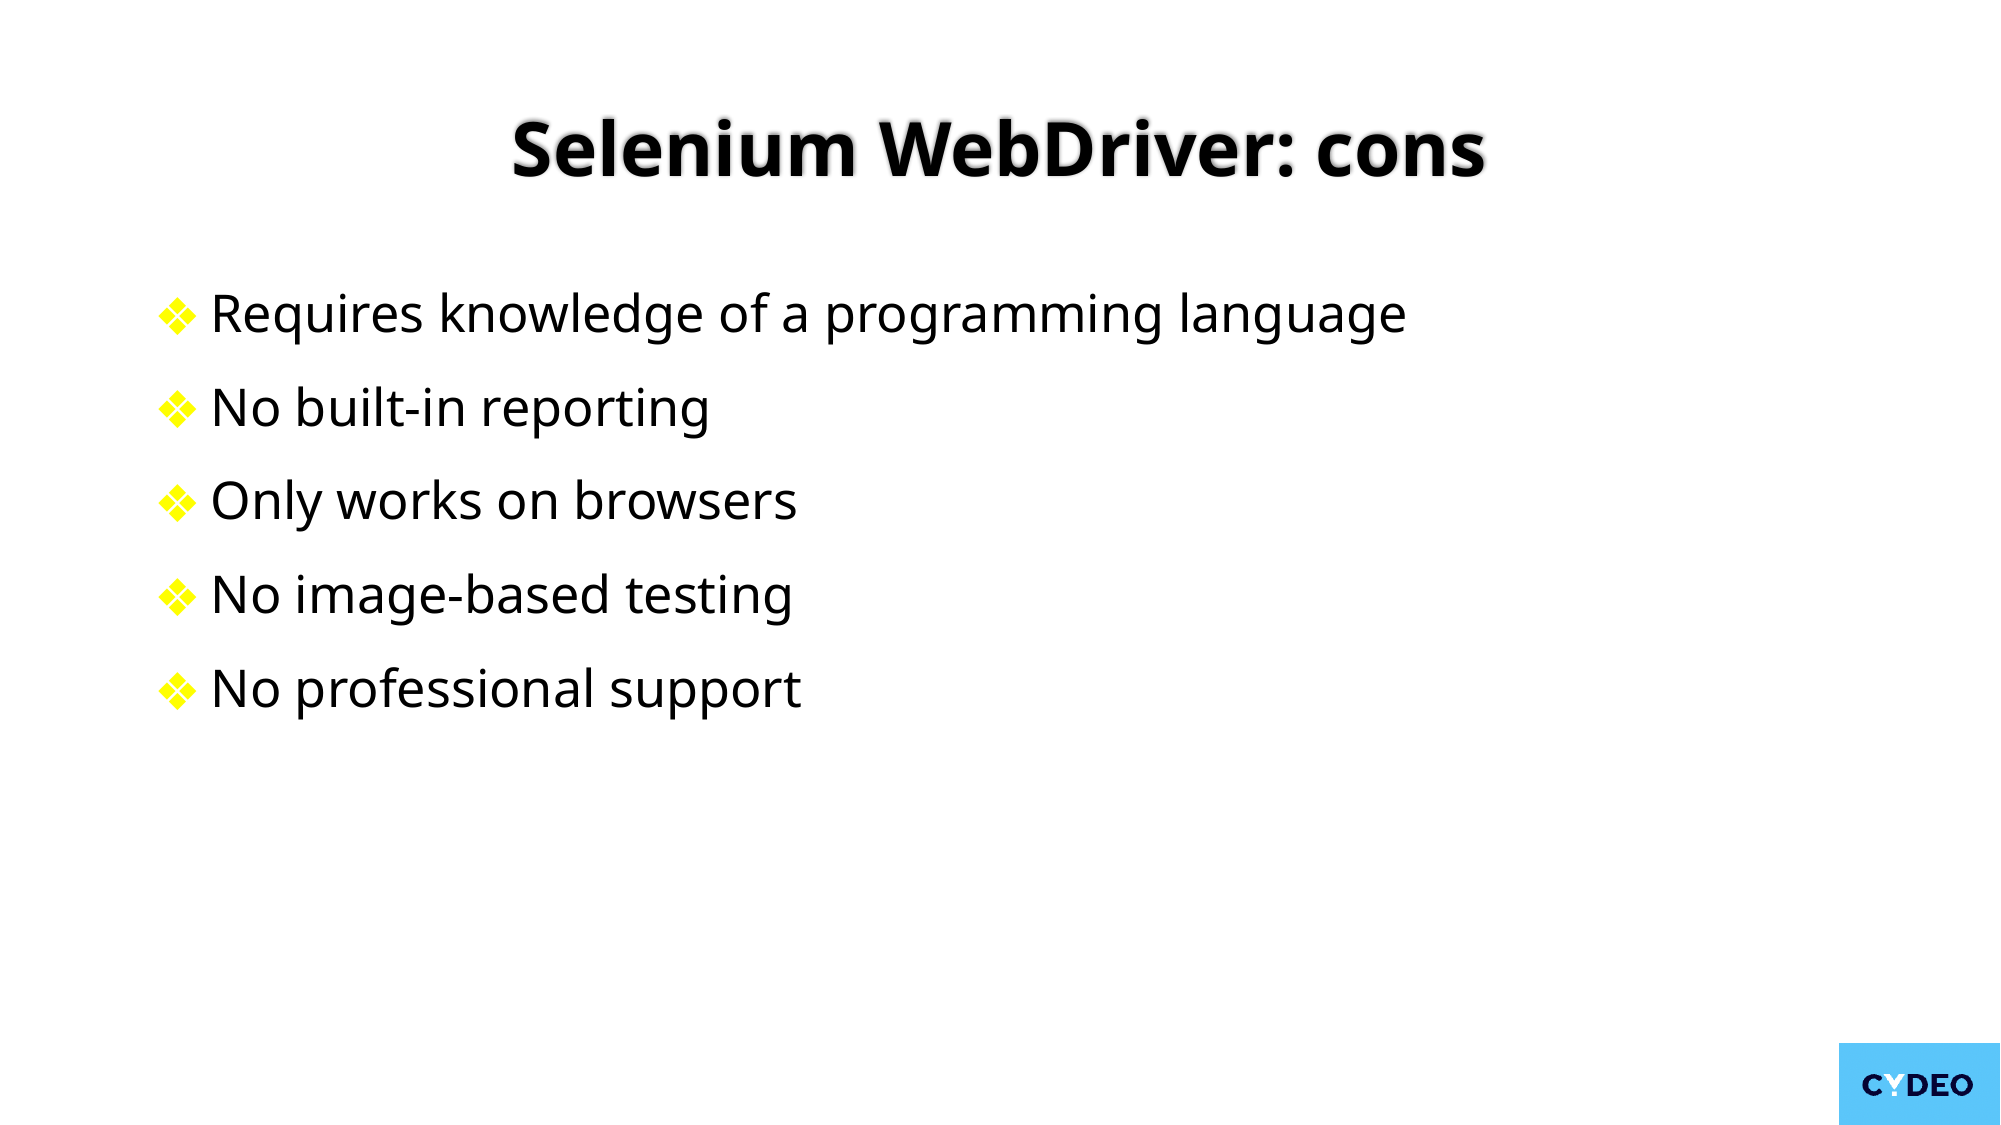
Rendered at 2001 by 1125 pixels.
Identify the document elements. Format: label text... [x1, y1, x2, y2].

title Selenium WebDriver: cons [225, 0, 1775, 201]
text_box Requires knowledge of a programming language No built-in reporting Only works on browsers No image-based testing No professional support [120, 241, 1464, 1030]
picture [1839, 1043, 2000, 1125]
